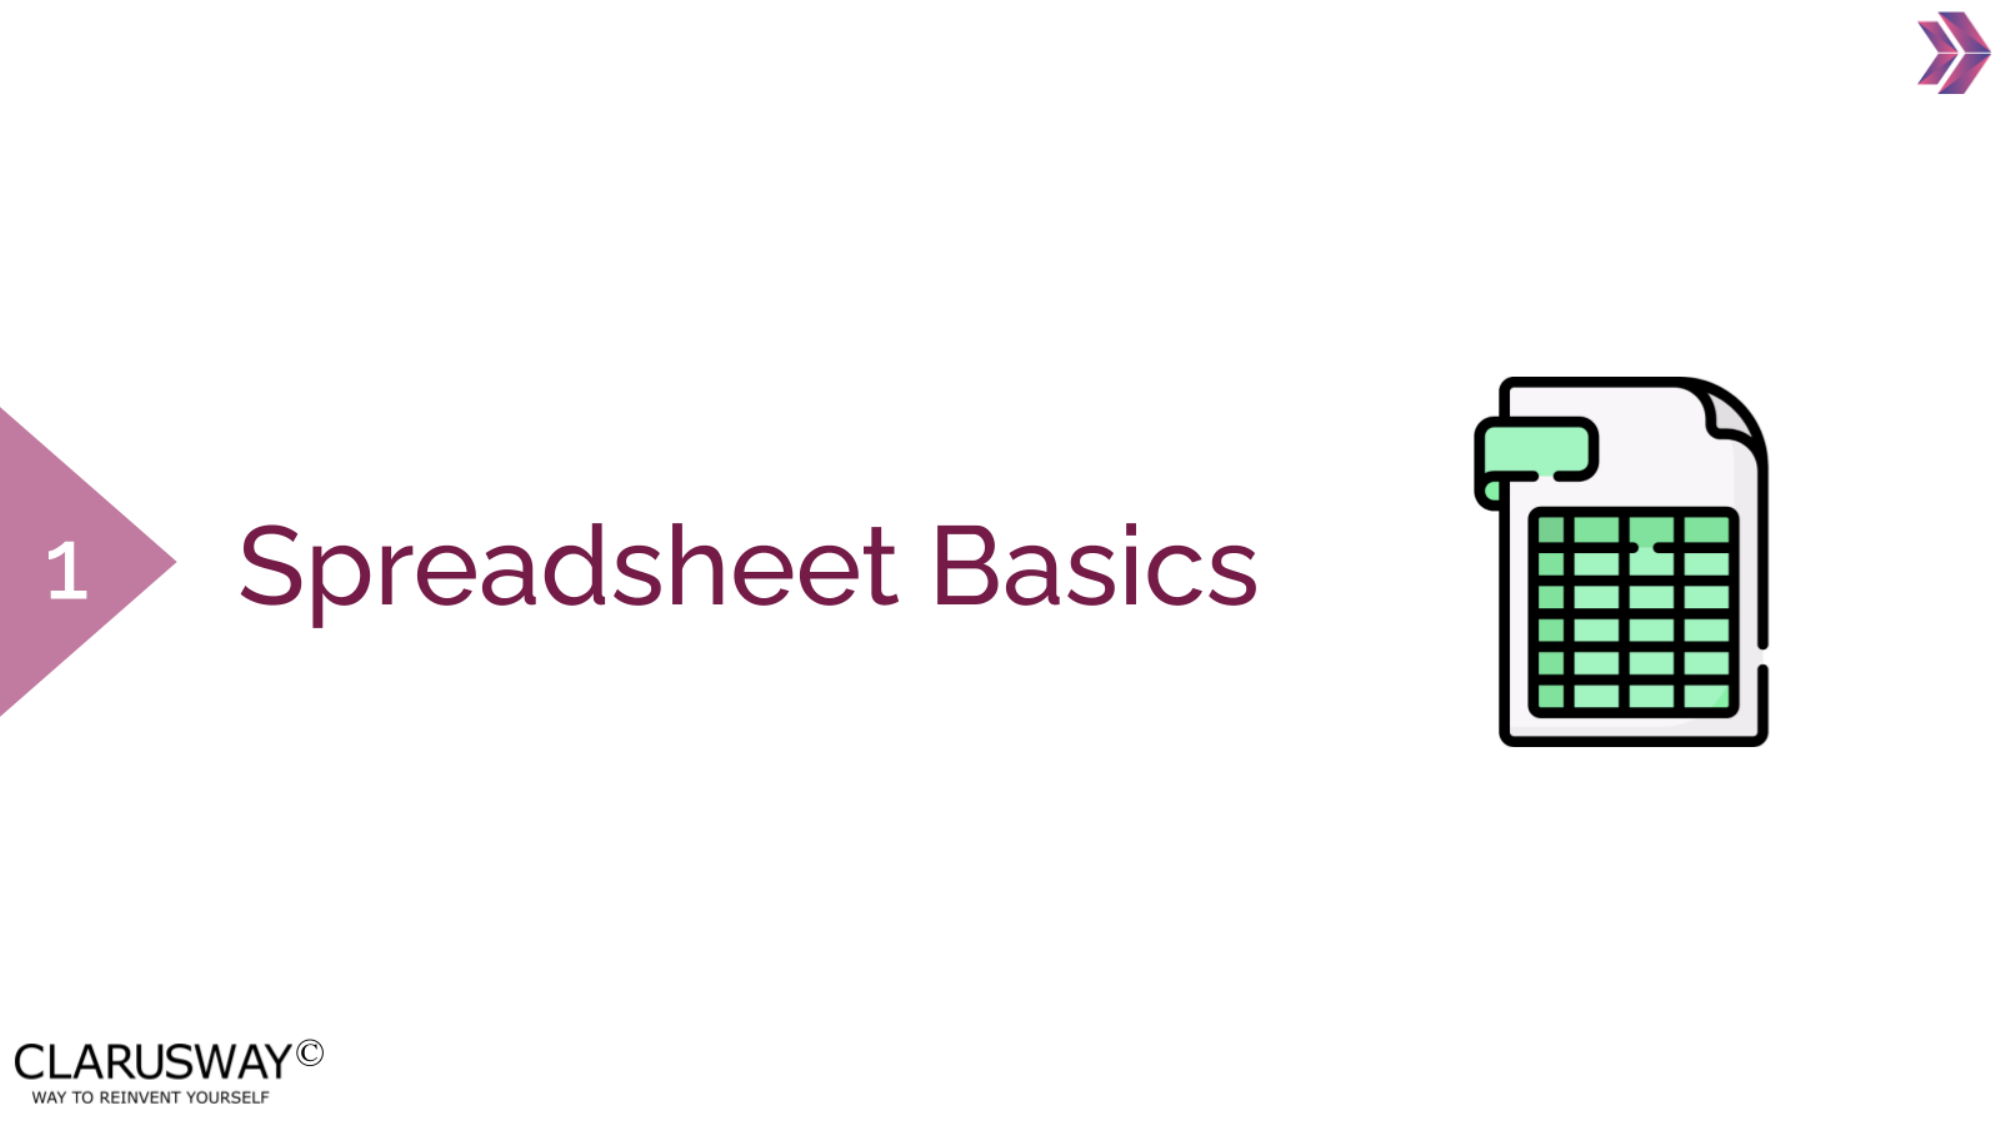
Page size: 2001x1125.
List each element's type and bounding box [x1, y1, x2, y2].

list [0, 0, 2000, 1125]
